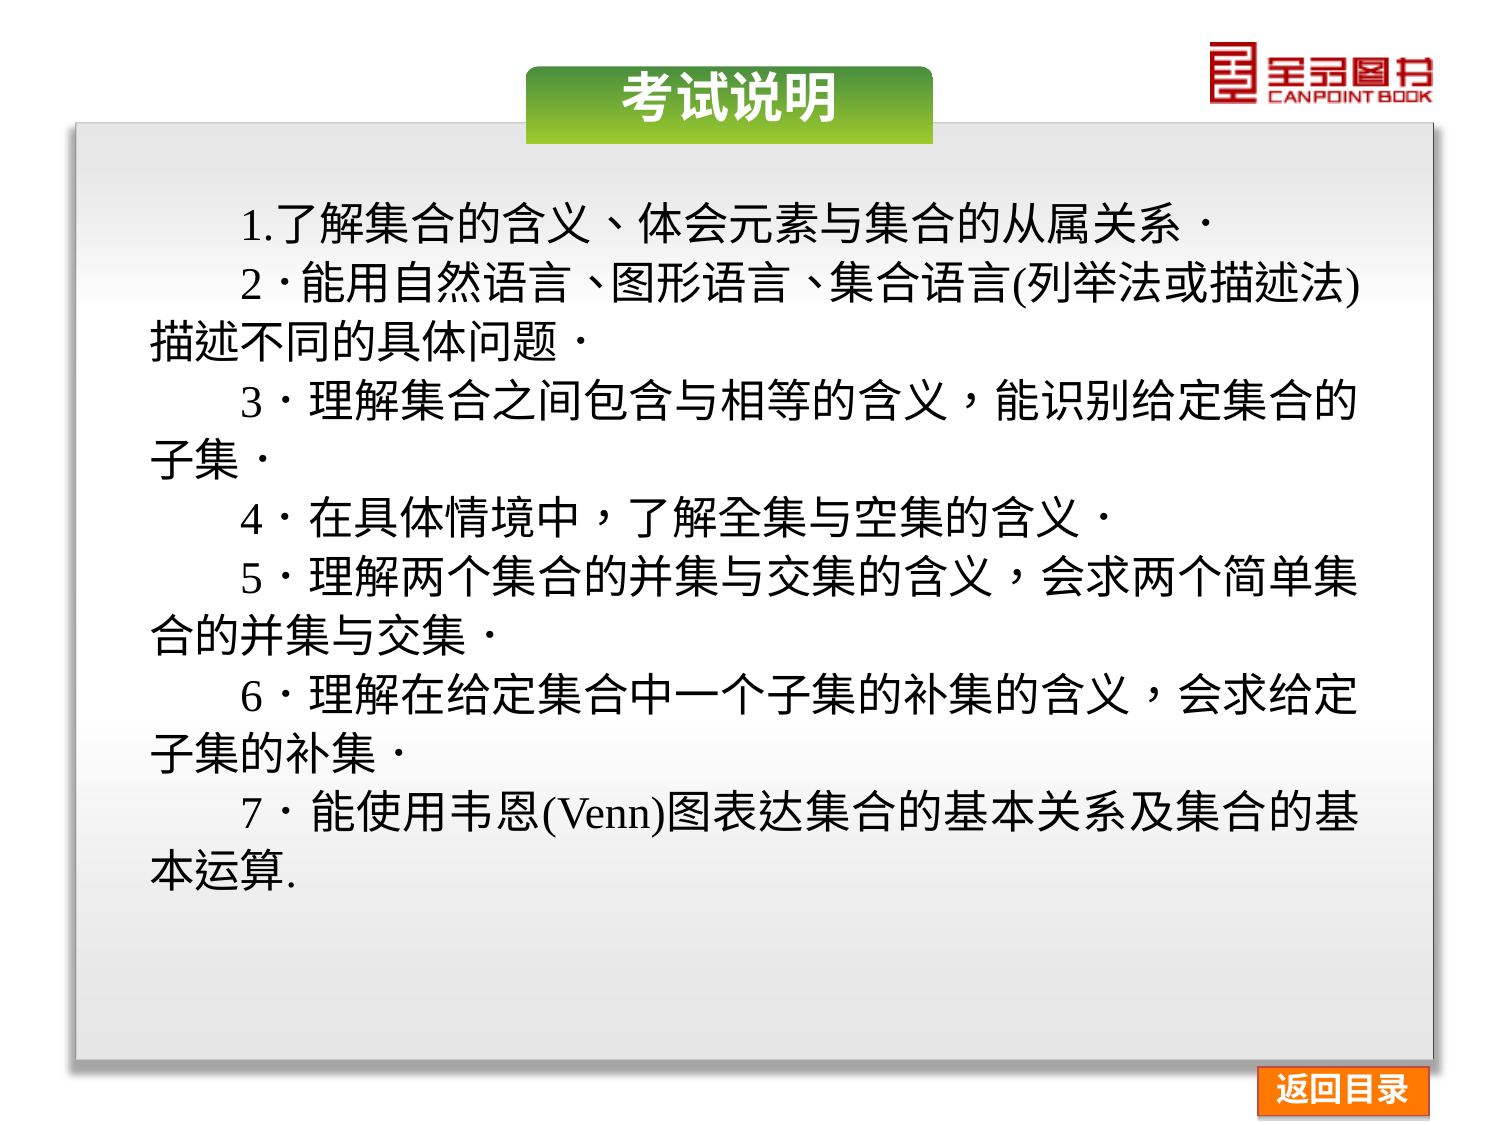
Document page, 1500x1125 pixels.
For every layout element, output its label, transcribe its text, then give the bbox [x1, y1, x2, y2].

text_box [148, 194, 1360, 1032]
text_box 考试说明 [525, 66, 934, 111]
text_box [0, 113, 1500, 1125]
picture [1210, 42, 1433, 104]
